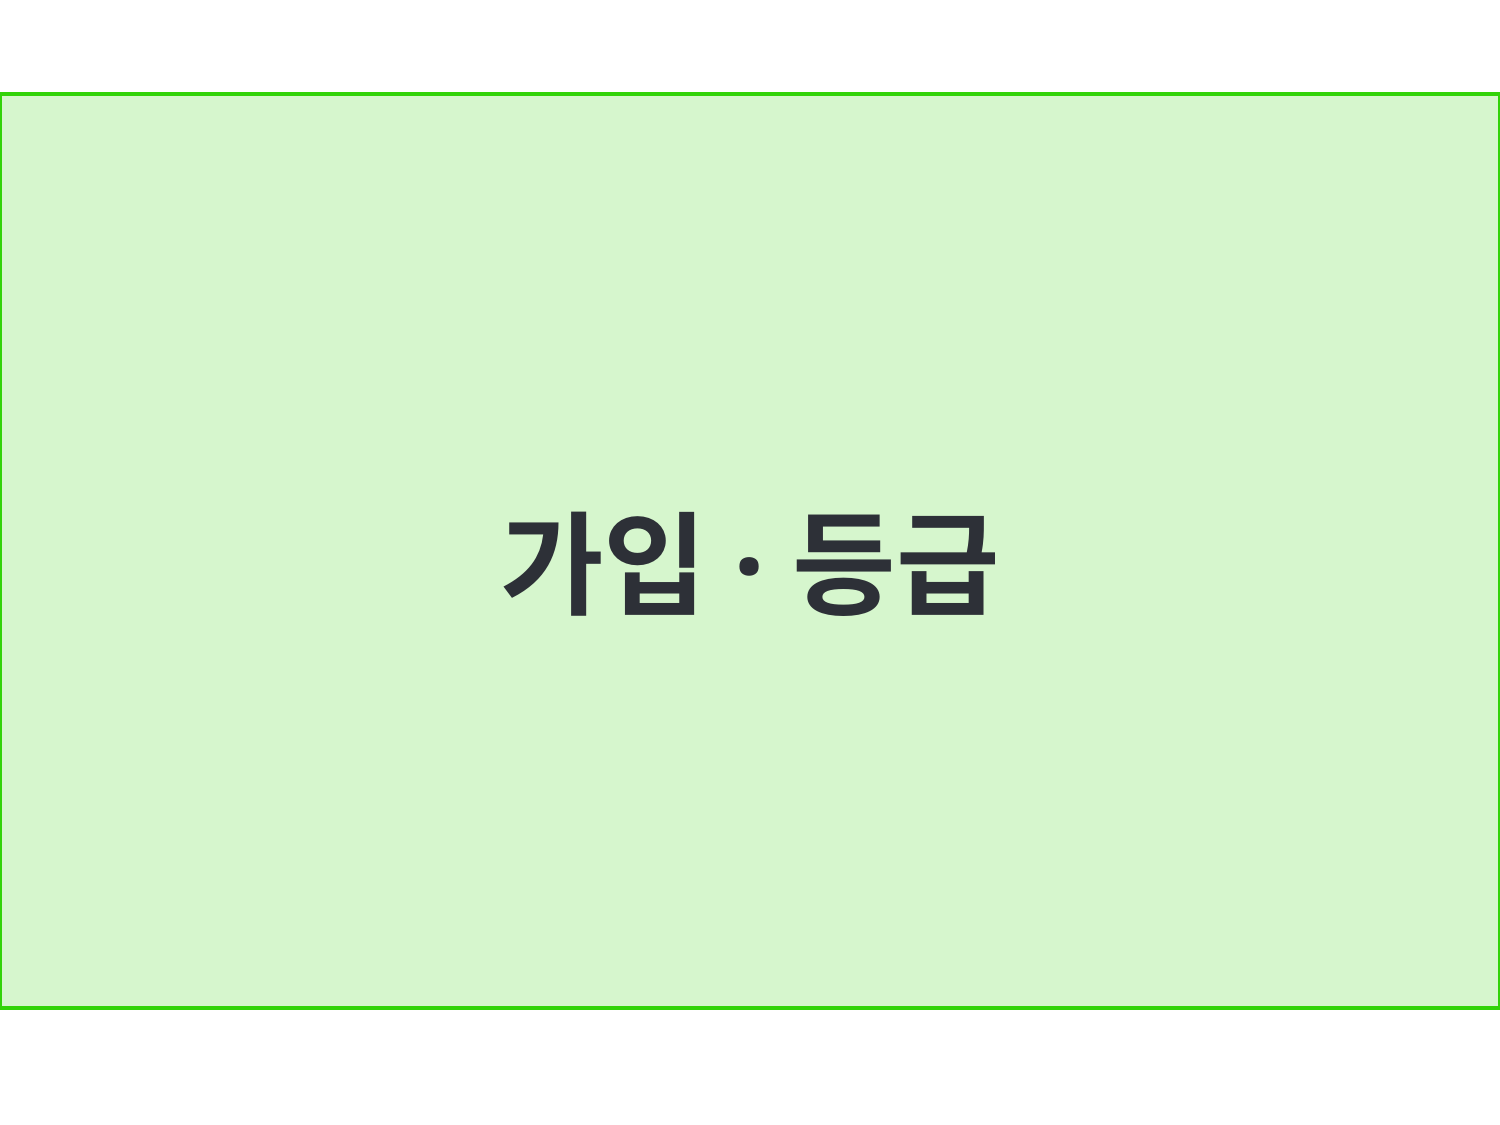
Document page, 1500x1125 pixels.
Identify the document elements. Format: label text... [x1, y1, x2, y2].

text_box [0, 92, 1500, 1010]
text_box 가입·등급 [485, 486, 1015, 637]
